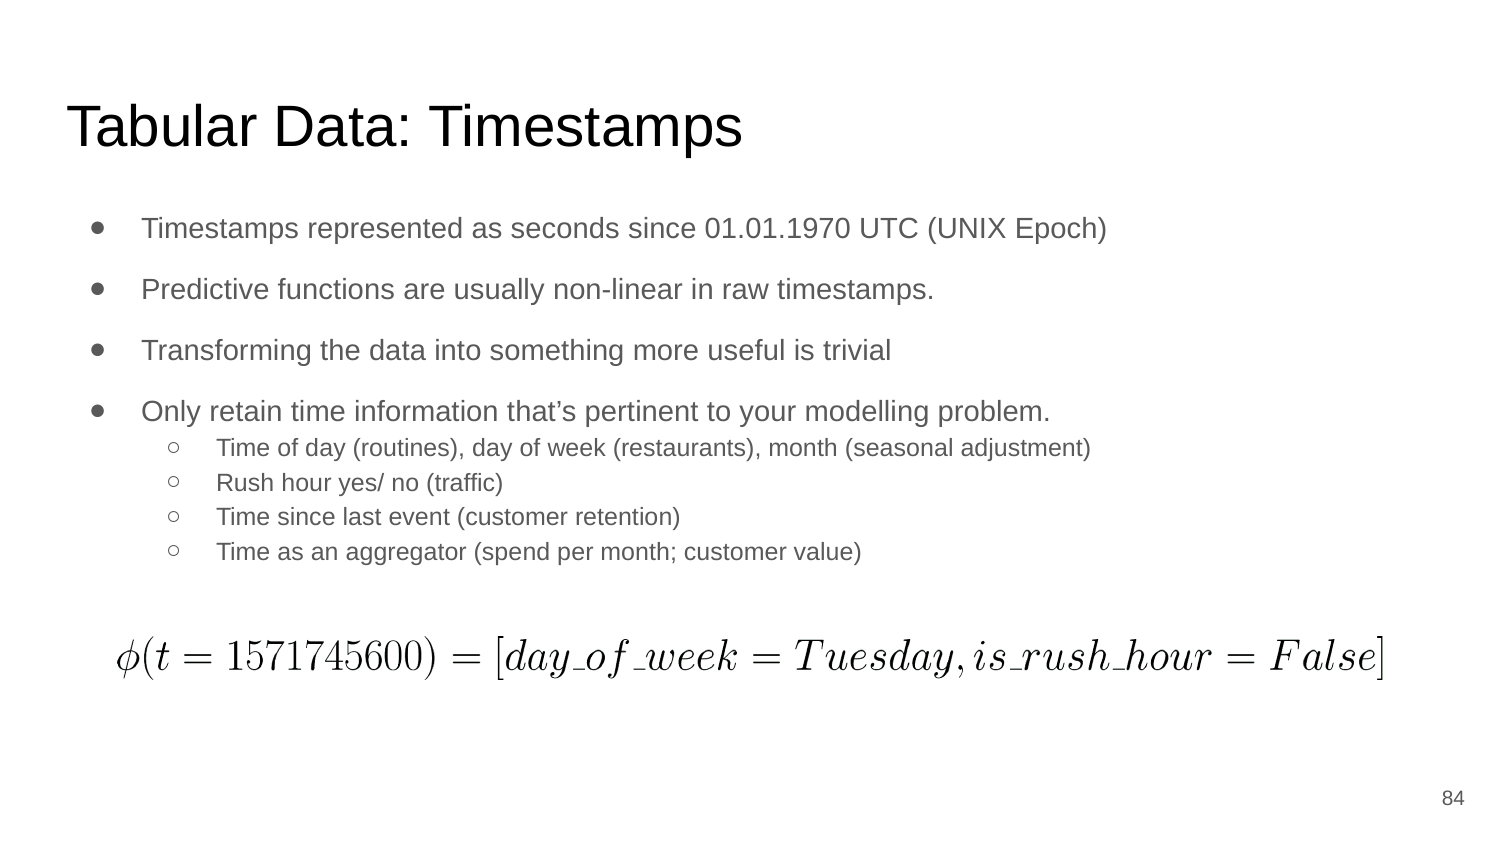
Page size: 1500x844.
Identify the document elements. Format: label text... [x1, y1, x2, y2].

slide_number ‹#› [1389, 764, 1480, 830]
picture [116, 635, 1384, 680]
list Timestamps represented as seconds since 01.01.1970 UTC (UNIX Epoch) Predictive functions are usually non-linear in raw timestamps. Transforming the data into something more useful is trivial Only retain time information that’s pertinent to your modelling problem. Time of day (routines), day of week (restaurants), month (seasonal adjustment) Rush hour yes/ no (traffic) Time since last event (customer retention) Time as an aggregator (spend per month; customer value) [51, 189, 1500, 750]
title Tabular Data: Timestamps [51, 72, 1449, 167]
